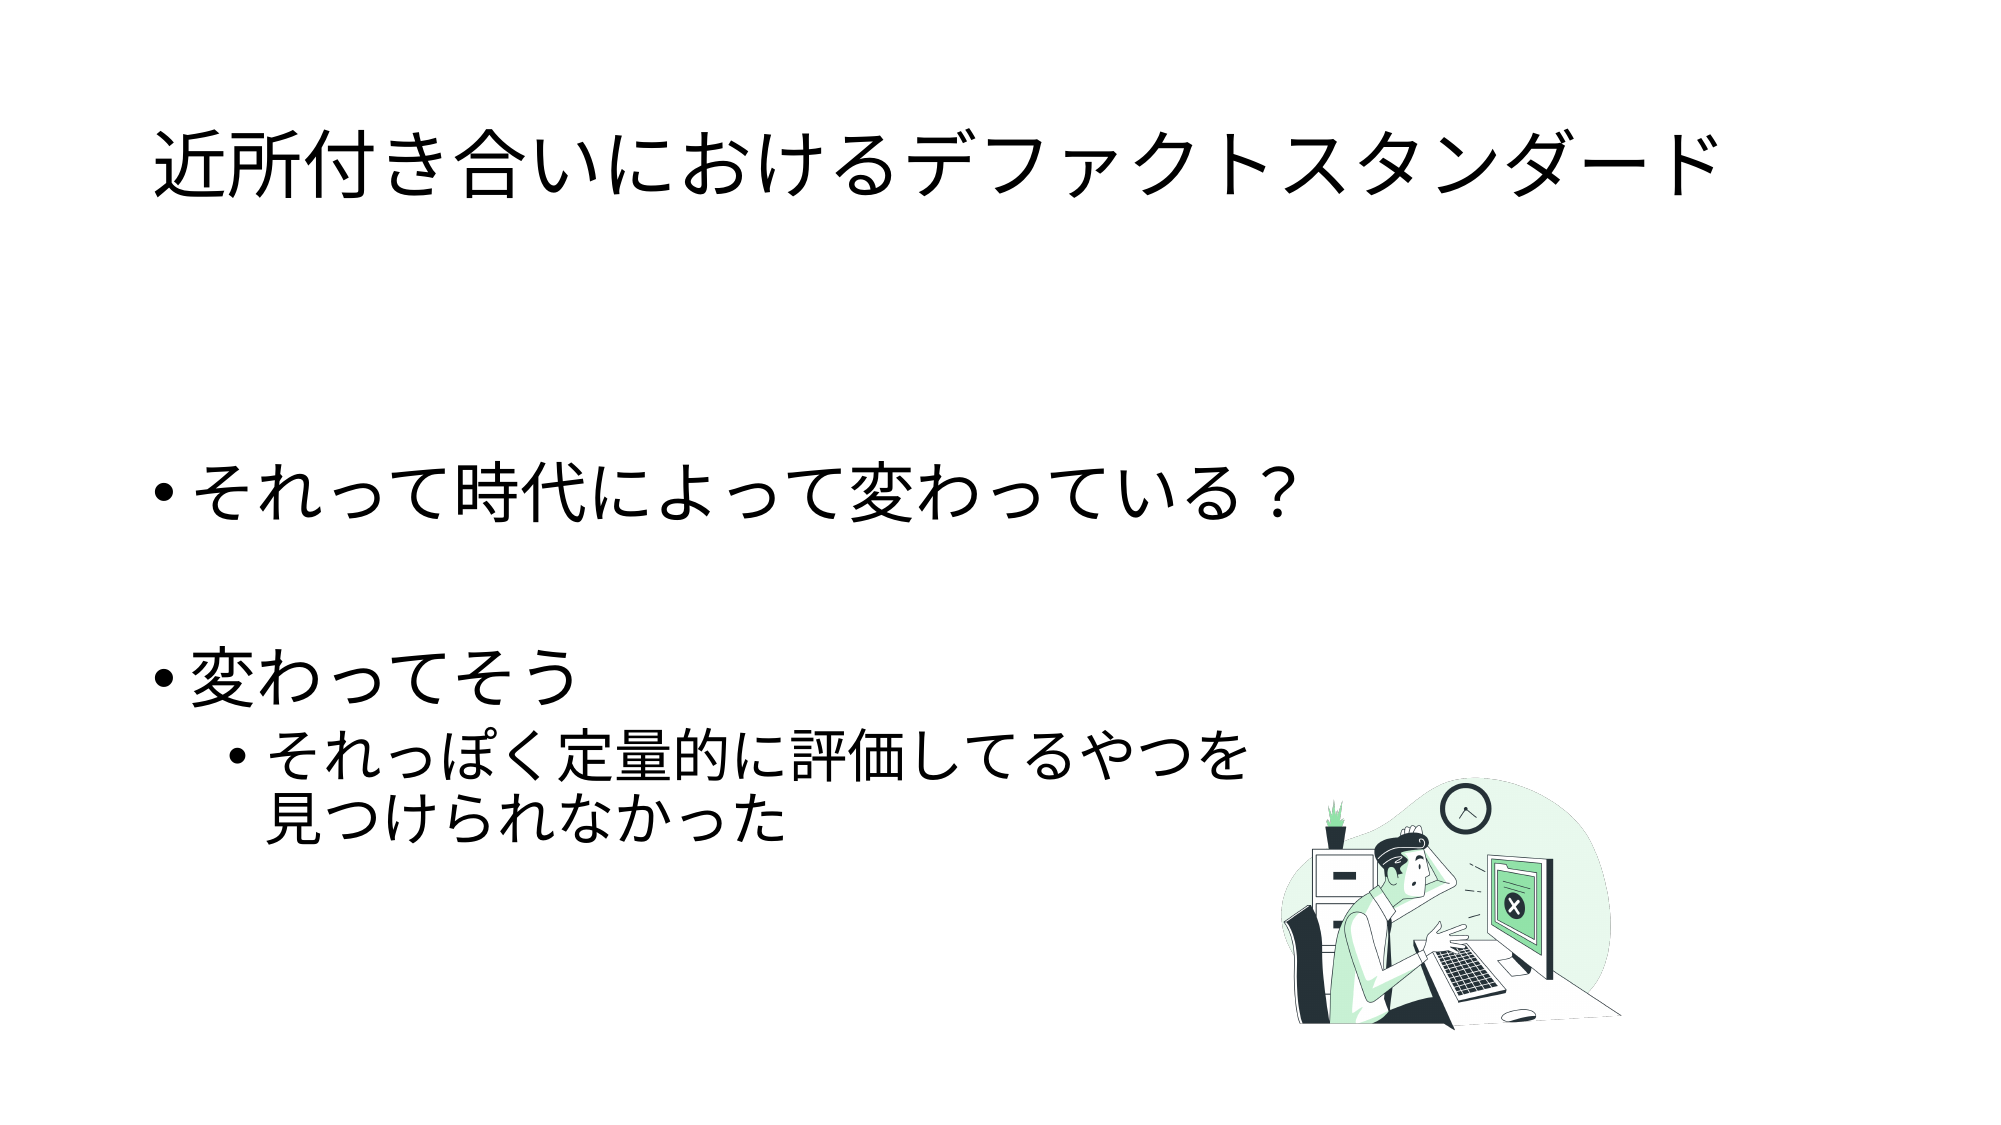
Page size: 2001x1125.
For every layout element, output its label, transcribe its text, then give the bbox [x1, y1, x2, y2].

list それって時代によって変わっている？ 変わってそう それっぽく定量的に評価してるやつを 見つけられなかった [137, 299, 1863, 1014]
title 近所付き合いにおけるデファクトスタンダード [137, 59, 1863, 278]
picture [1223, 676, 1673, 1125]
